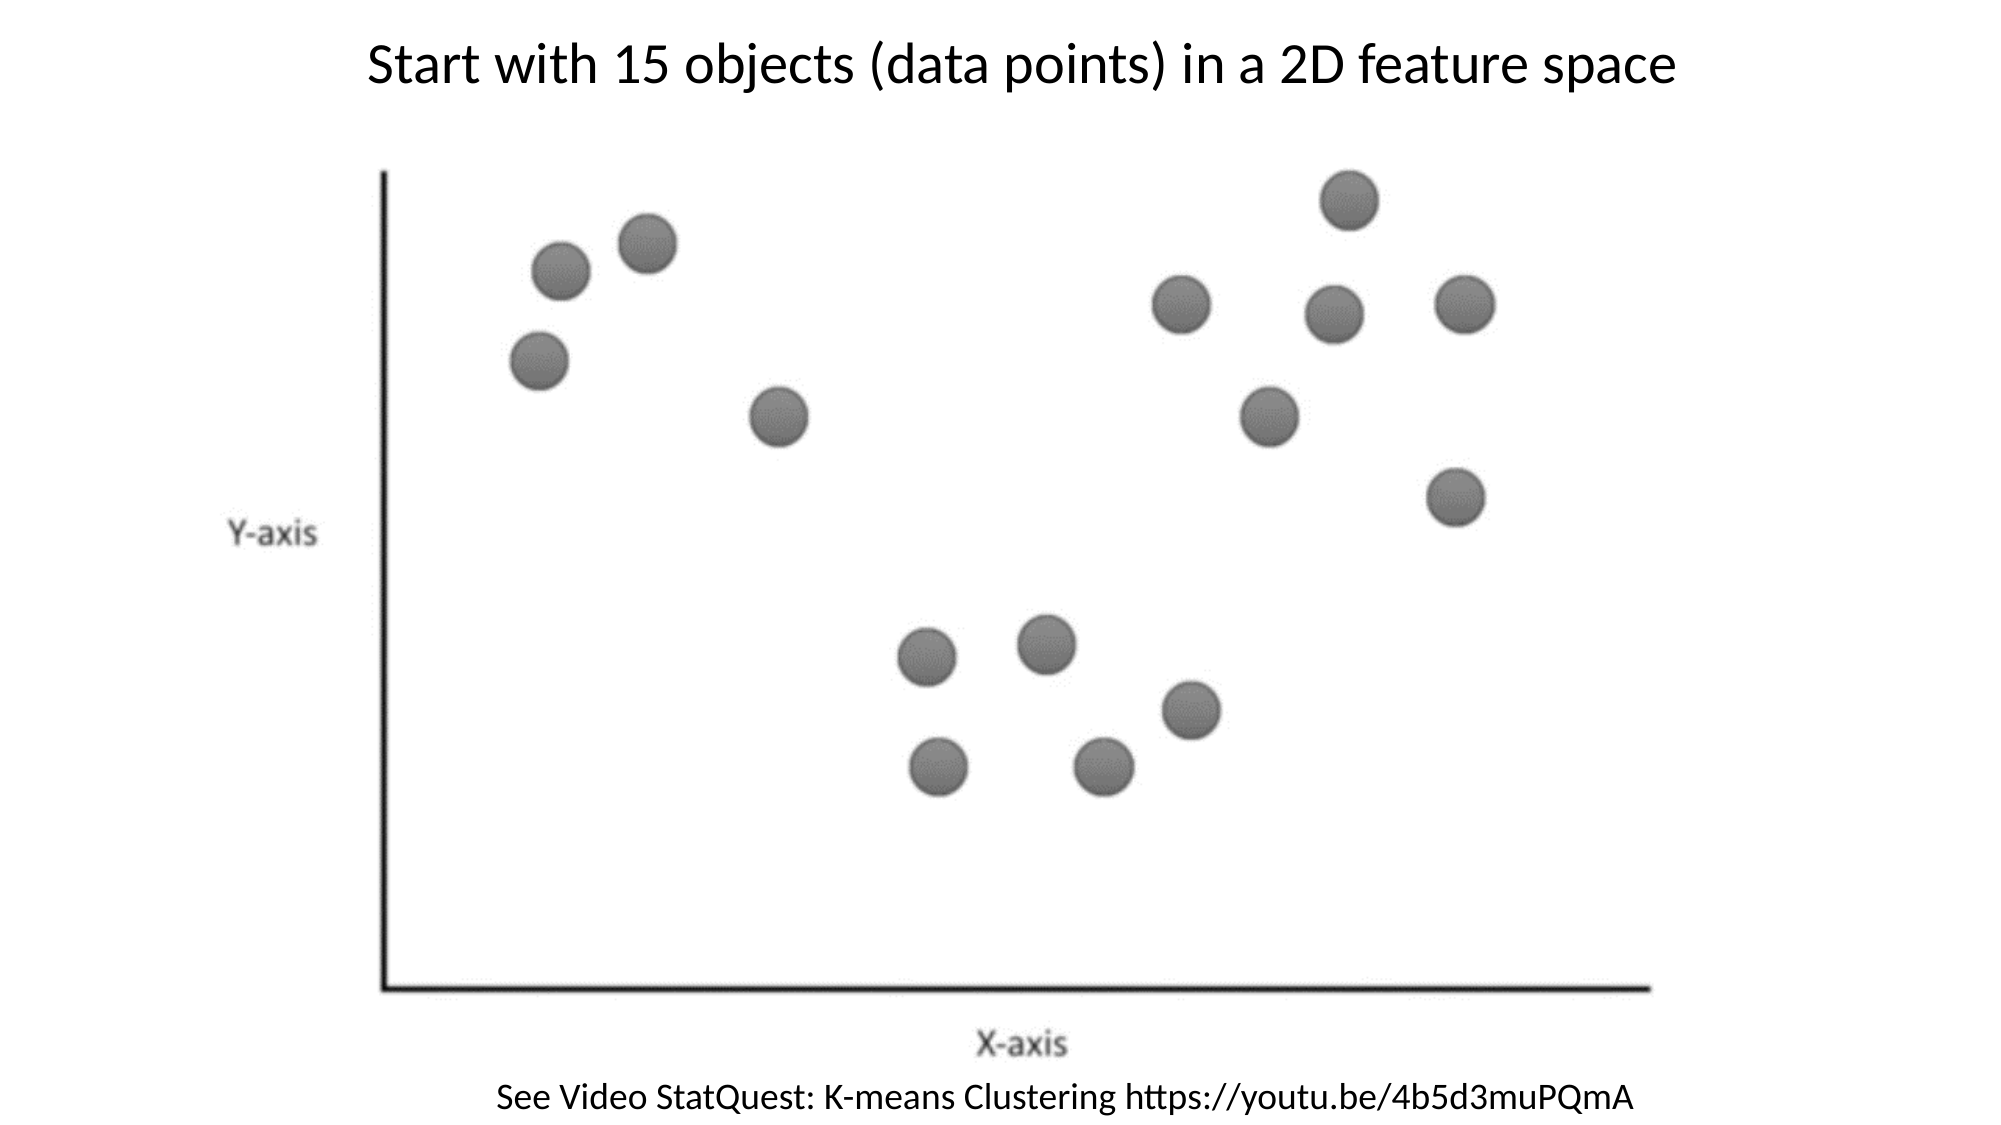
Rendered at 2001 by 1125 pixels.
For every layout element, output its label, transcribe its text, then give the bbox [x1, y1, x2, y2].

picture [194, 129, 1671, 1066]
text_box See Video StatQuest: K-means Clustering https://youtu.be/4b5d3muPQmA [481, 1066, 1650, 1125]
text_box Start with 15 objects (data points) in a 2D feature space [352, 17, 1694, 103]
